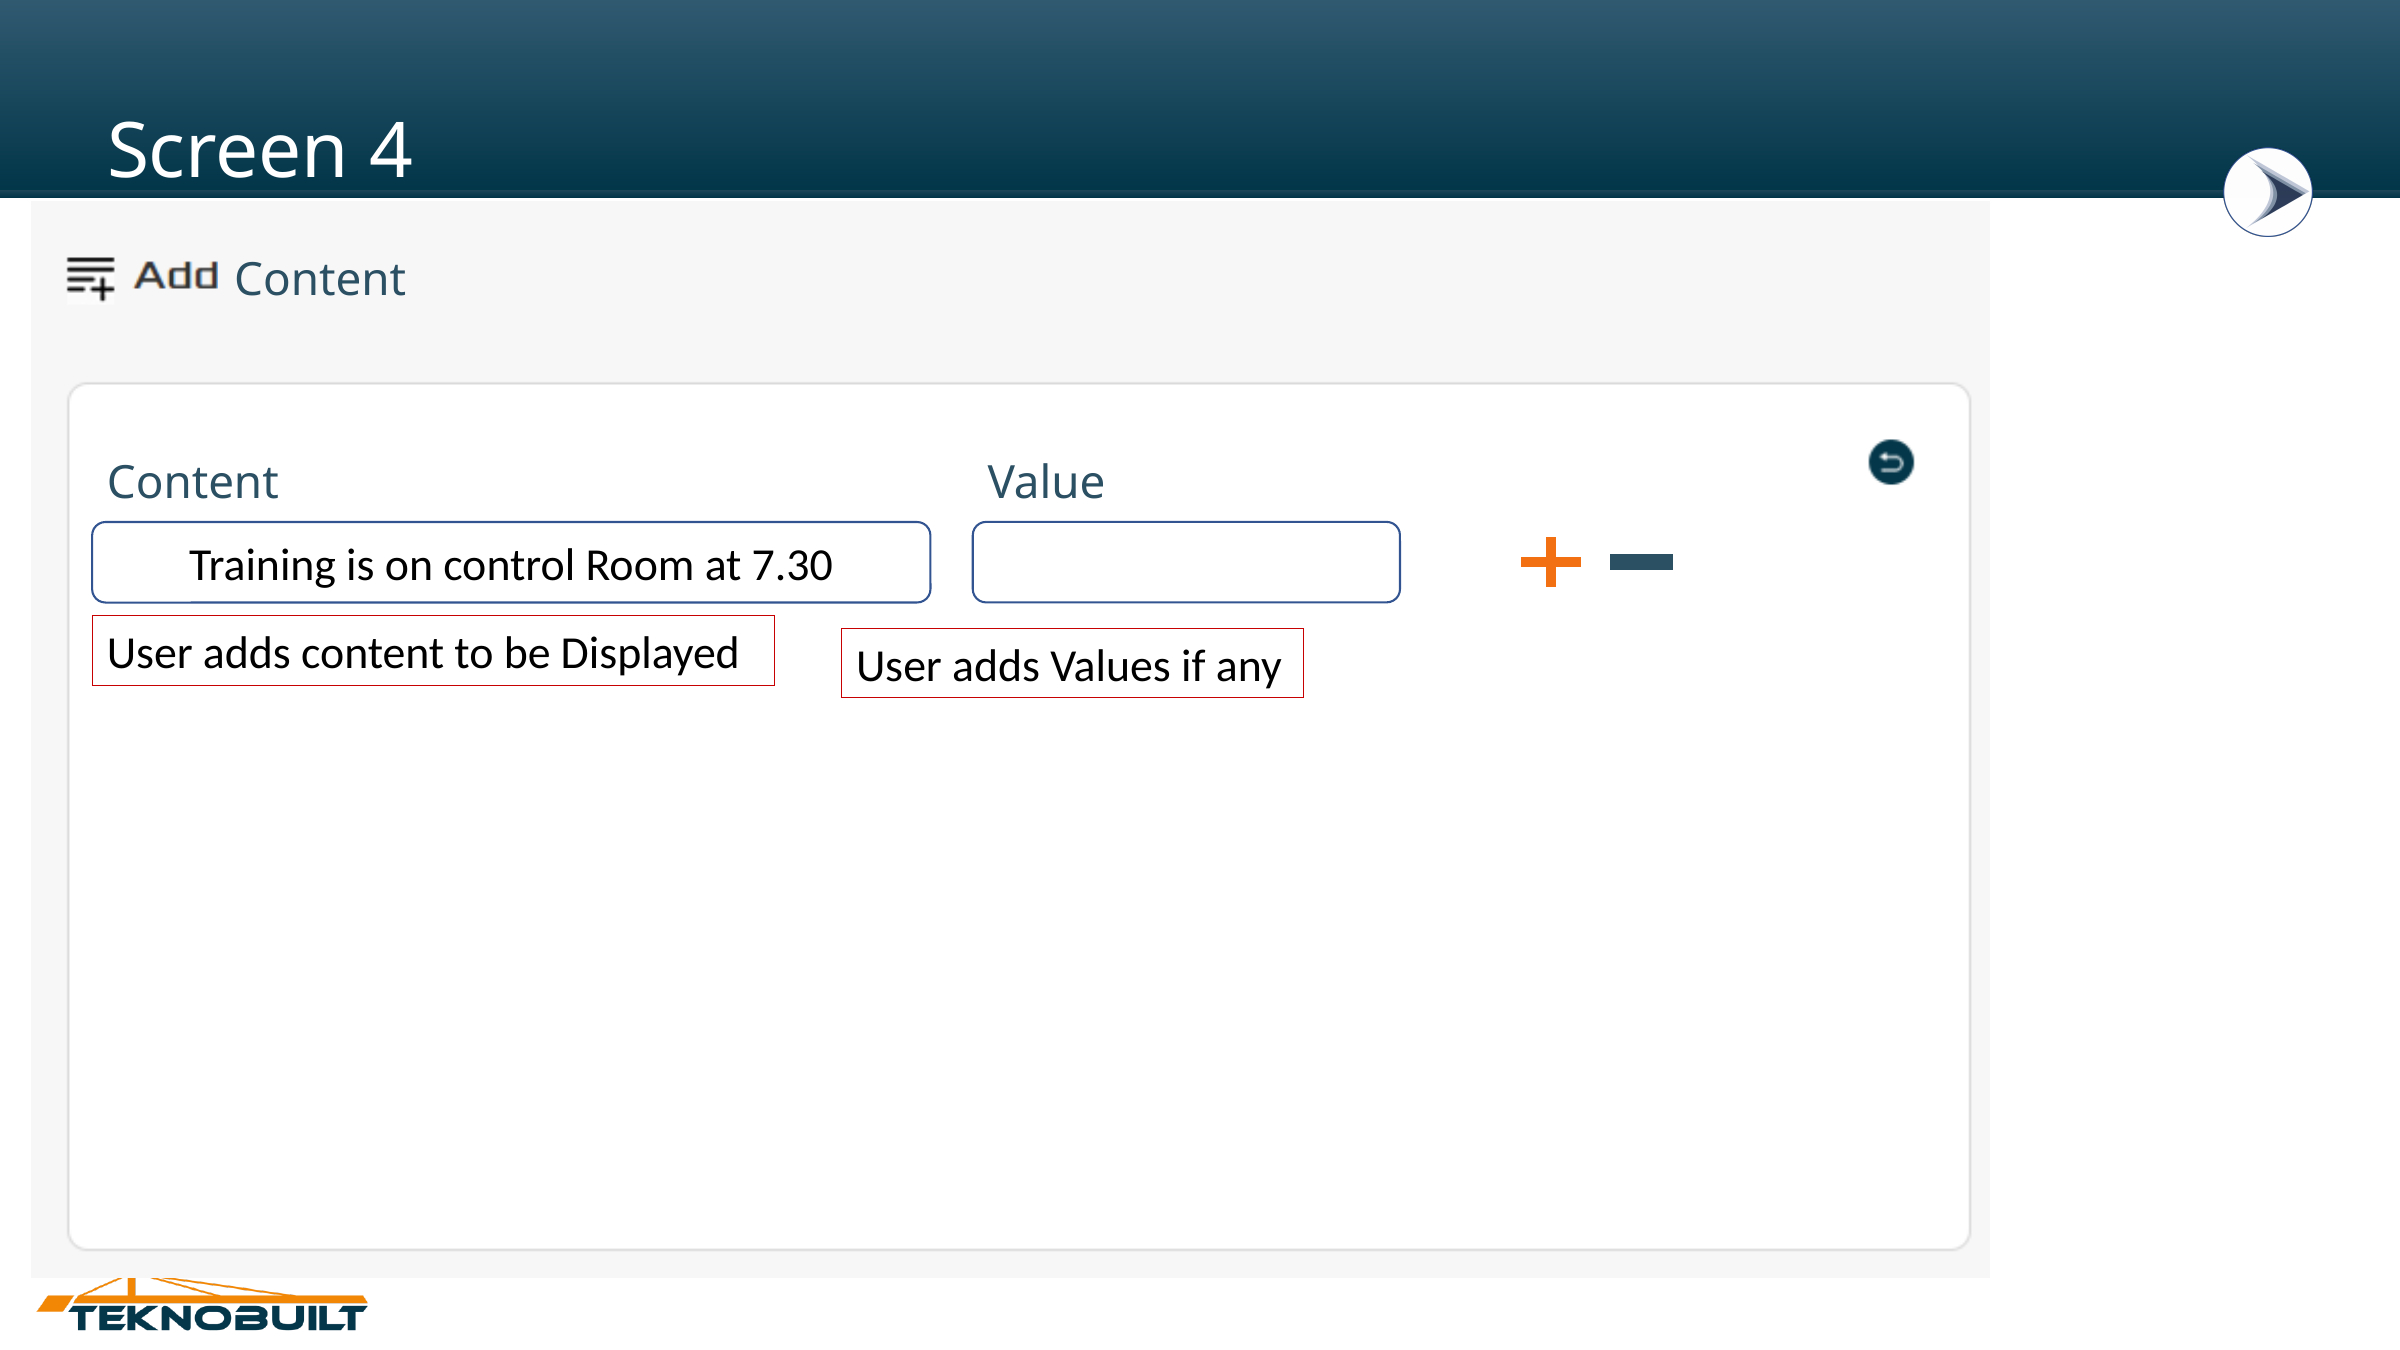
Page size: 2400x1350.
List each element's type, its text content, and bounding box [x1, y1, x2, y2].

picture [2223, 147, 2315, 237]
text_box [31, 201, 1990, 1278]
list Screen 4 [92, 103, 2287, 202]
picture [36, 1278, 389, 1350]
